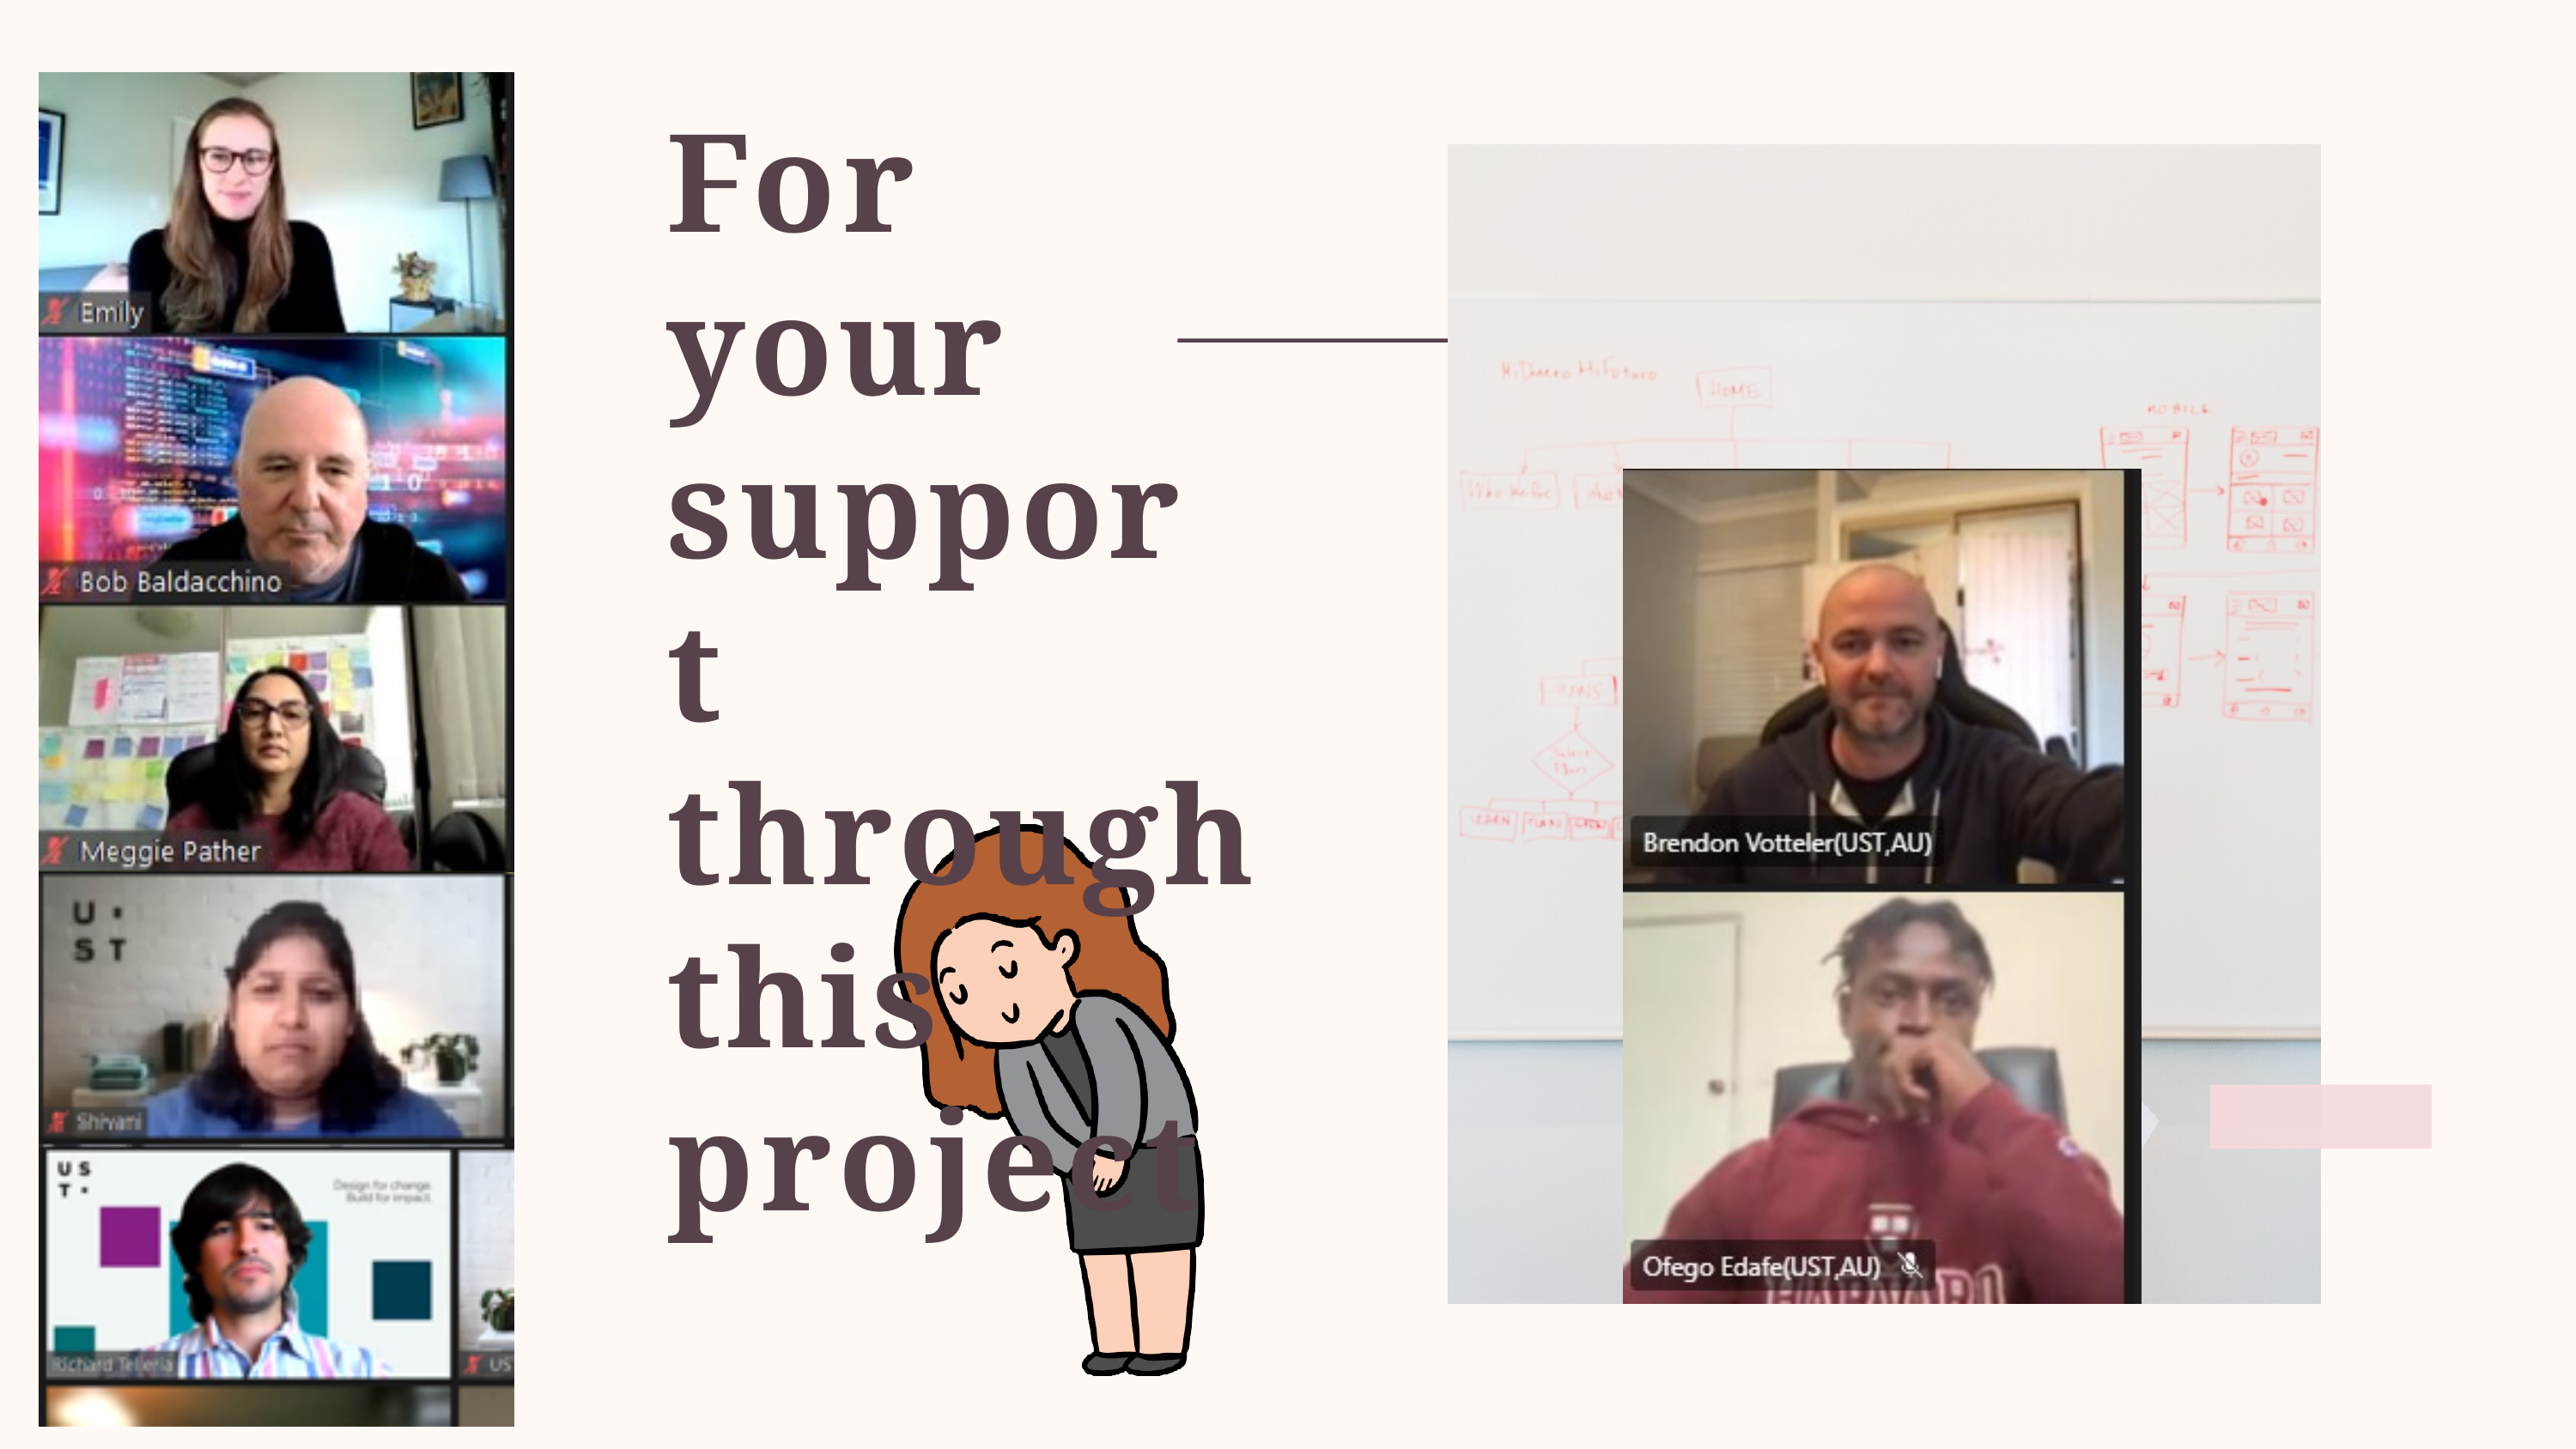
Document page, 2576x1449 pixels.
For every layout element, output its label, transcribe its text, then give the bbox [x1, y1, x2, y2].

picture [39, 72, 514, 1427]
picture [1623, 469, 2142, 1304]
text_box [1177, 144, 2433, 1304]
picture [894, 824, 1206, 1376]
text_box For your support through this project [665, 94, 1493, 1239]
